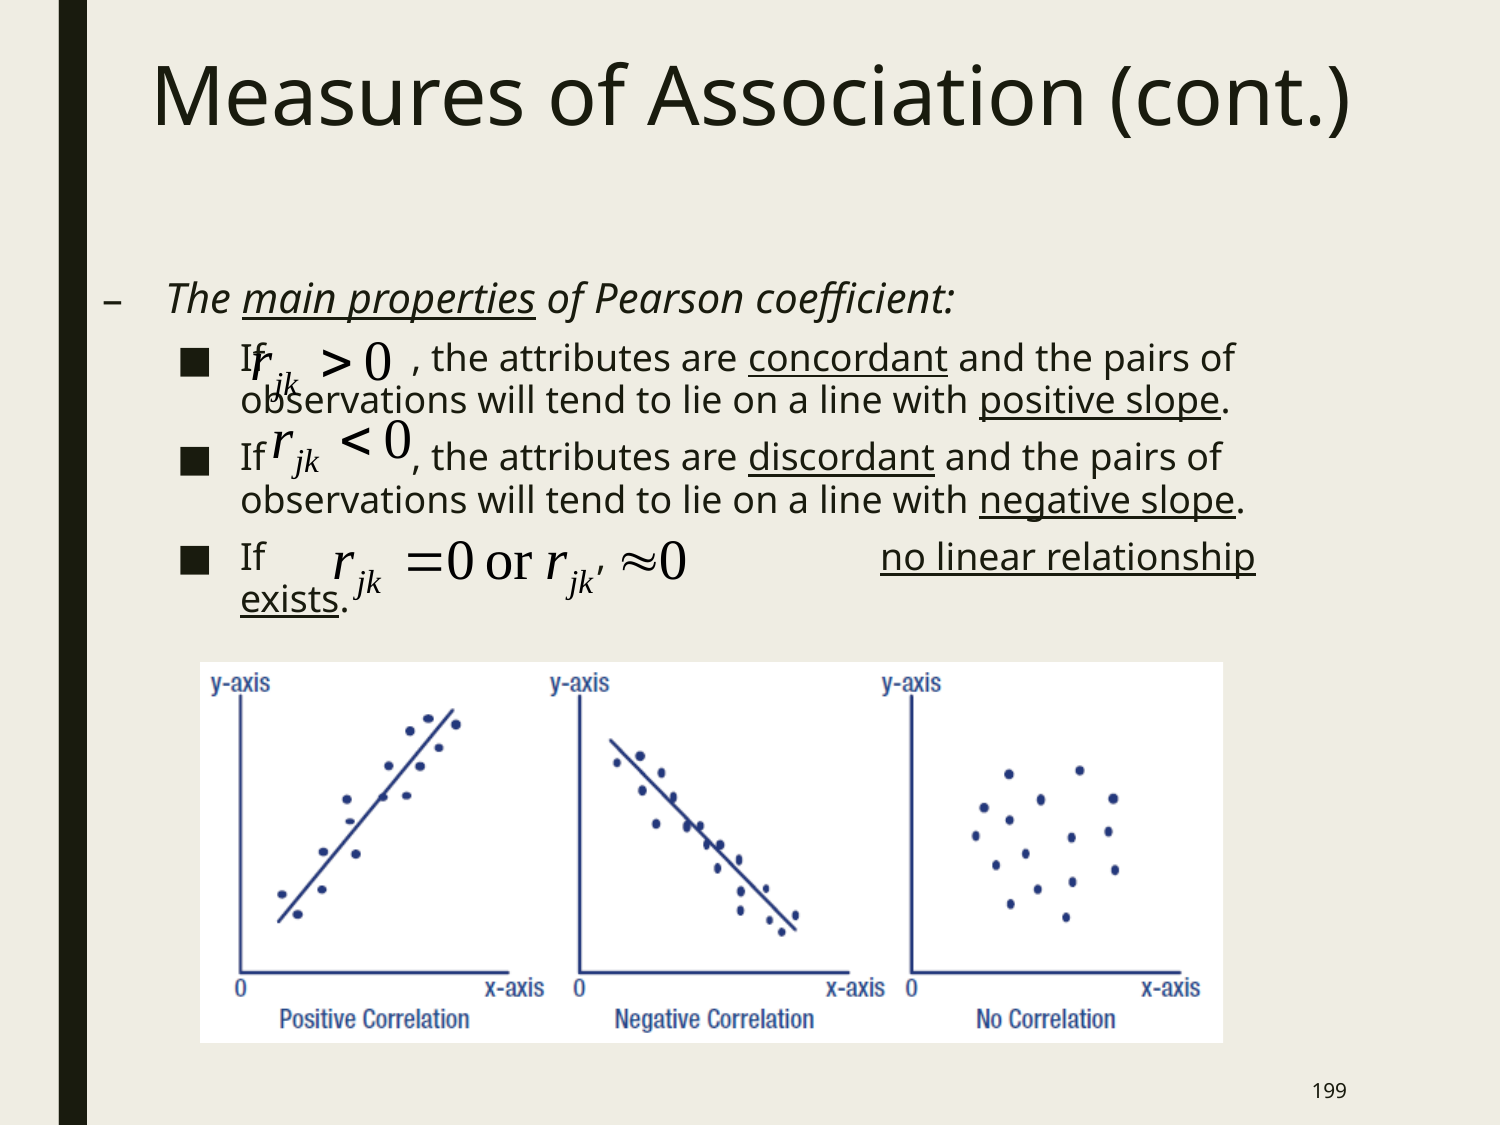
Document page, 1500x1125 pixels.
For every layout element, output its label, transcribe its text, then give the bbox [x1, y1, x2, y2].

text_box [324, 522, 696, 614]
list The main properties of Pearson coefficient: If , the attributes are concordant and the pairs of observations will tend to lie on a line with positive slope. If , the attributes are discordant and the pairs of observations will tend to lie on a line with negative slope. If , no linear relationship exists. [0, 268, 1338, 650]
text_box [241, 323, 404, 415]
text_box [262, 401, 420, 492]
picture [199, 662, 1224, 1044]
title Measures of Association (cont.) [135, 47, 1373, 238]
slide_number 198 [1165, 1058, 1362, 1125]
